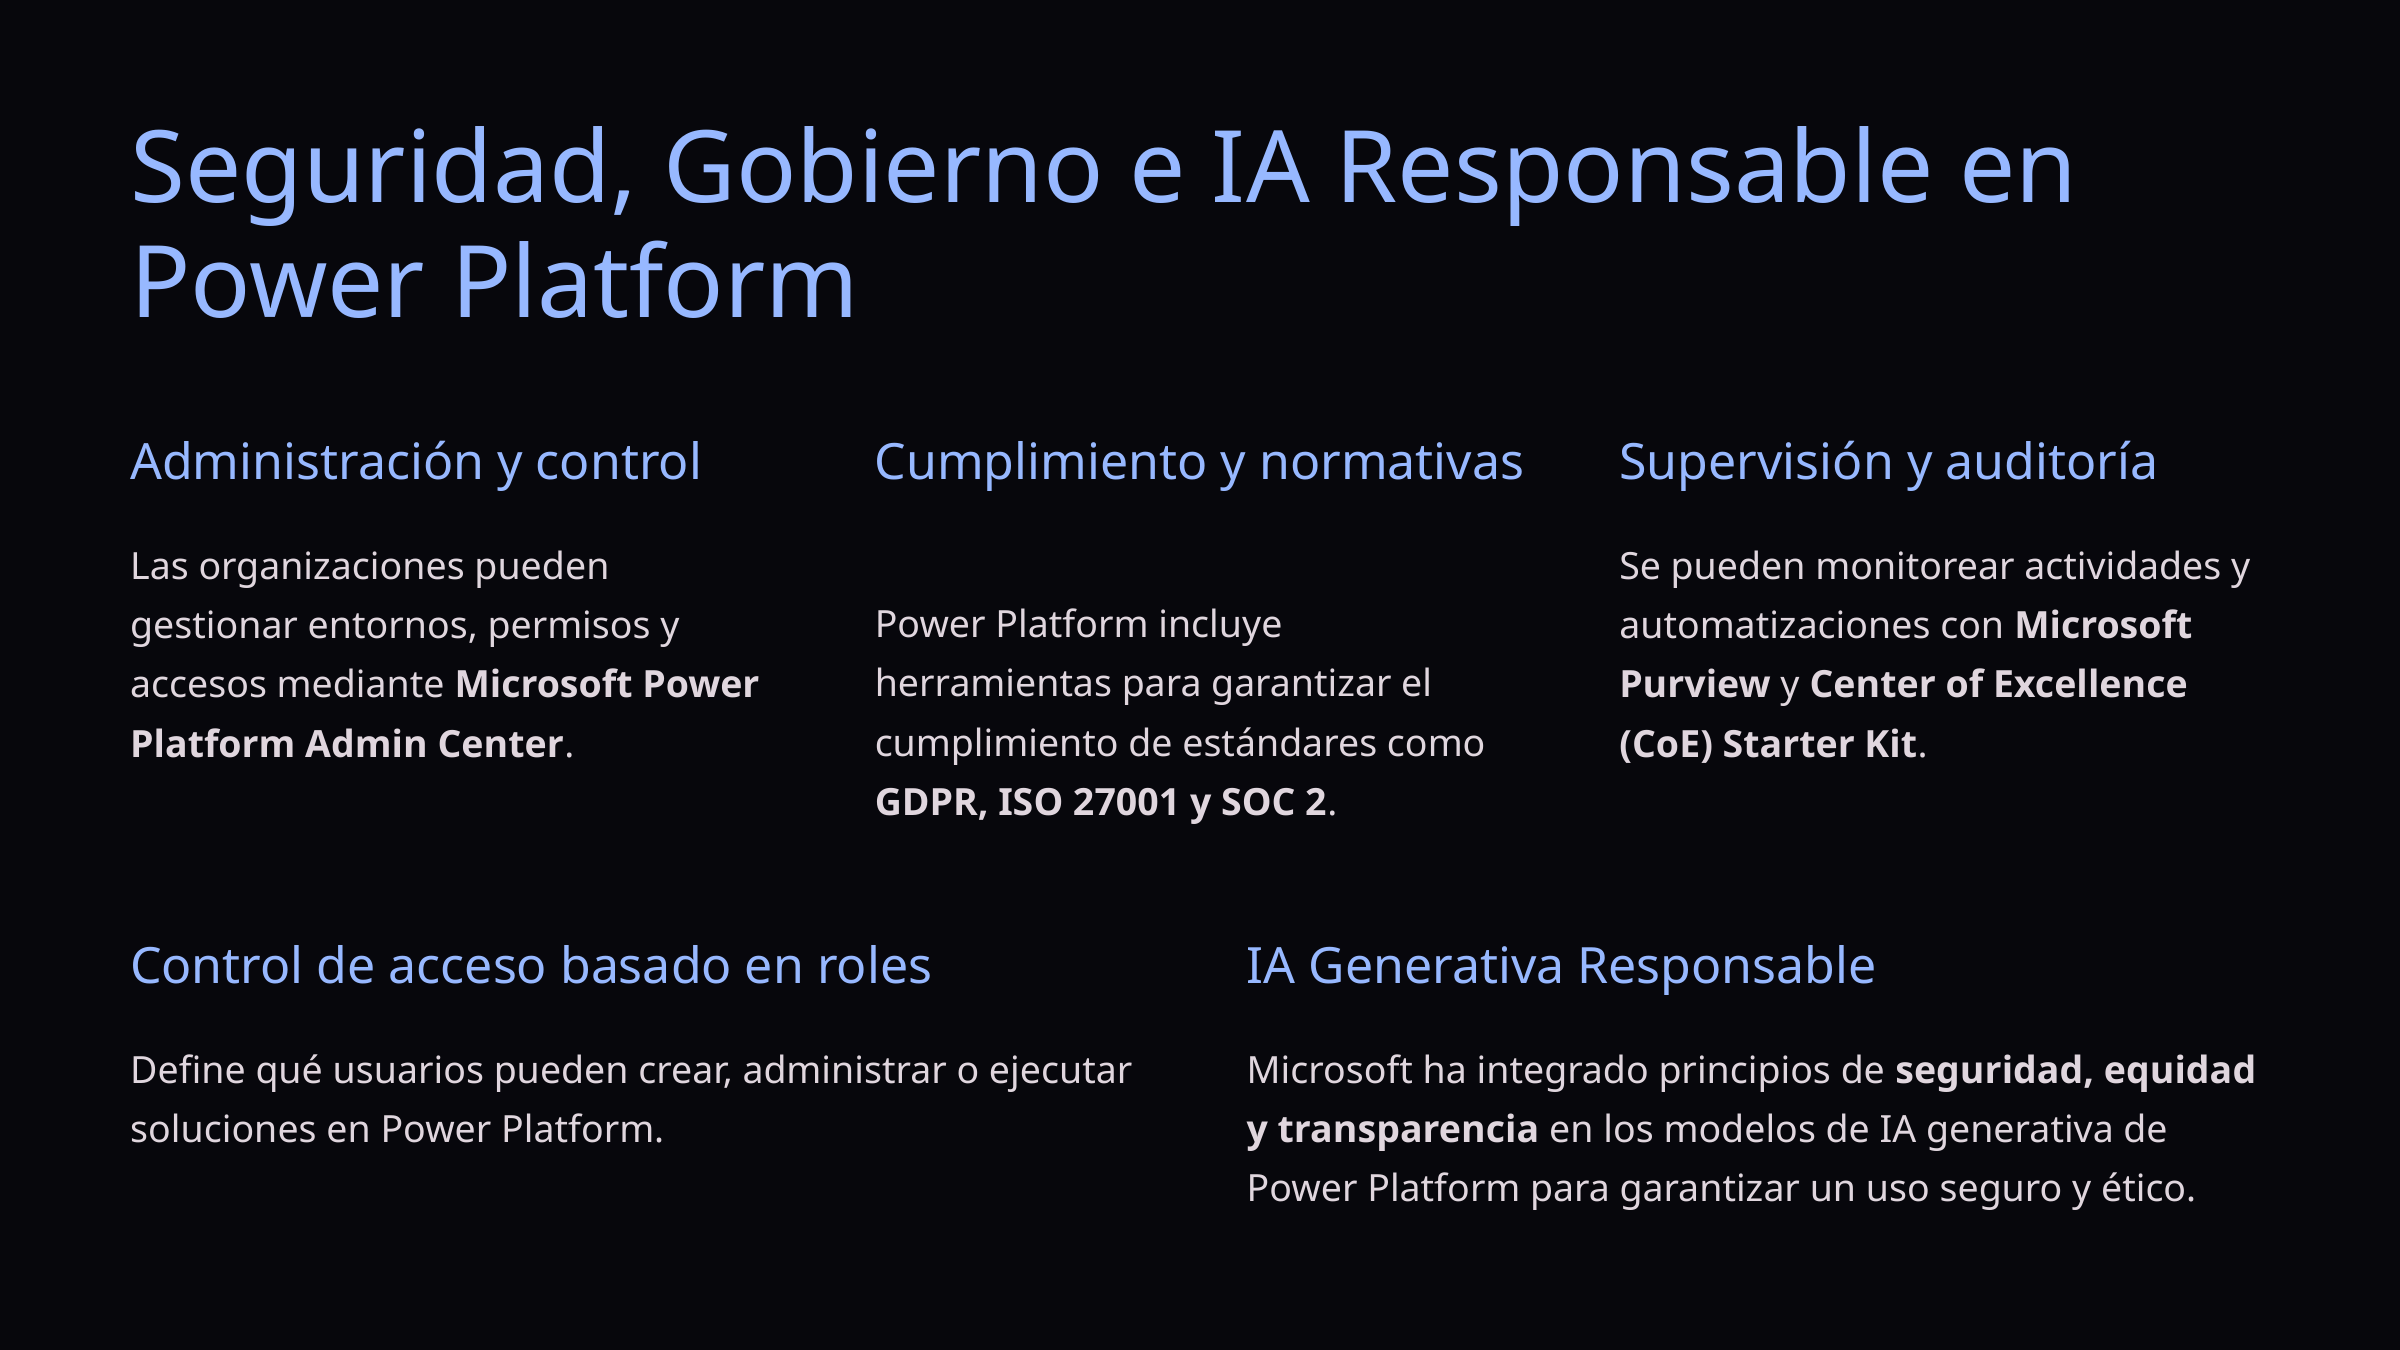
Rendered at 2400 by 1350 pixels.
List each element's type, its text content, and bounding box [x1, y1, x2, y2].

text_box Control de acceso basado en roles [130, 936, 947, 995]
text_box Microsoft ha integrado principios de seguridad, equidad y transparencia en los modelos de IA generativa de Power Platform para garantizar un uso seguro y ético. [1246, 1031, 2271, 1210]
text_box Power Platform incluye herramientas para garantizar el cumplimiento de estándares como GDPR, ISO 27001 y SOC 2. [874, 585, 1528, 824]
text_box Se pueden monitorear actividades y automatizaciones con Microsoft Purview y Center of Excellence (CoE) Starter Kit. [1619, 527, 2272, 766]
text_box Seguridad, Gobierno e IA Responsable en Power Platform [130, 106, 2270, 339]
text_box Supervisión y auditoría [1619, 431, 2167, 490]
text_box Las organizaciones pueden gestionar entornos, permisos y accesos mediante Microsoft Power Platform Admin Center. [130, 527, 783, 766]
text_box Administración y control [130, 431, 719, 490]
text_box Define qué usuarios pueden crear, administrar o ejecutar soluciones en Power Platform. [130, 1031, 1155, 1151]
text_box Cumplimiento y normativas [874, 431, 1528, 549]
text_box IA Generativa Responsable [1246, 936, 1885, 995]
